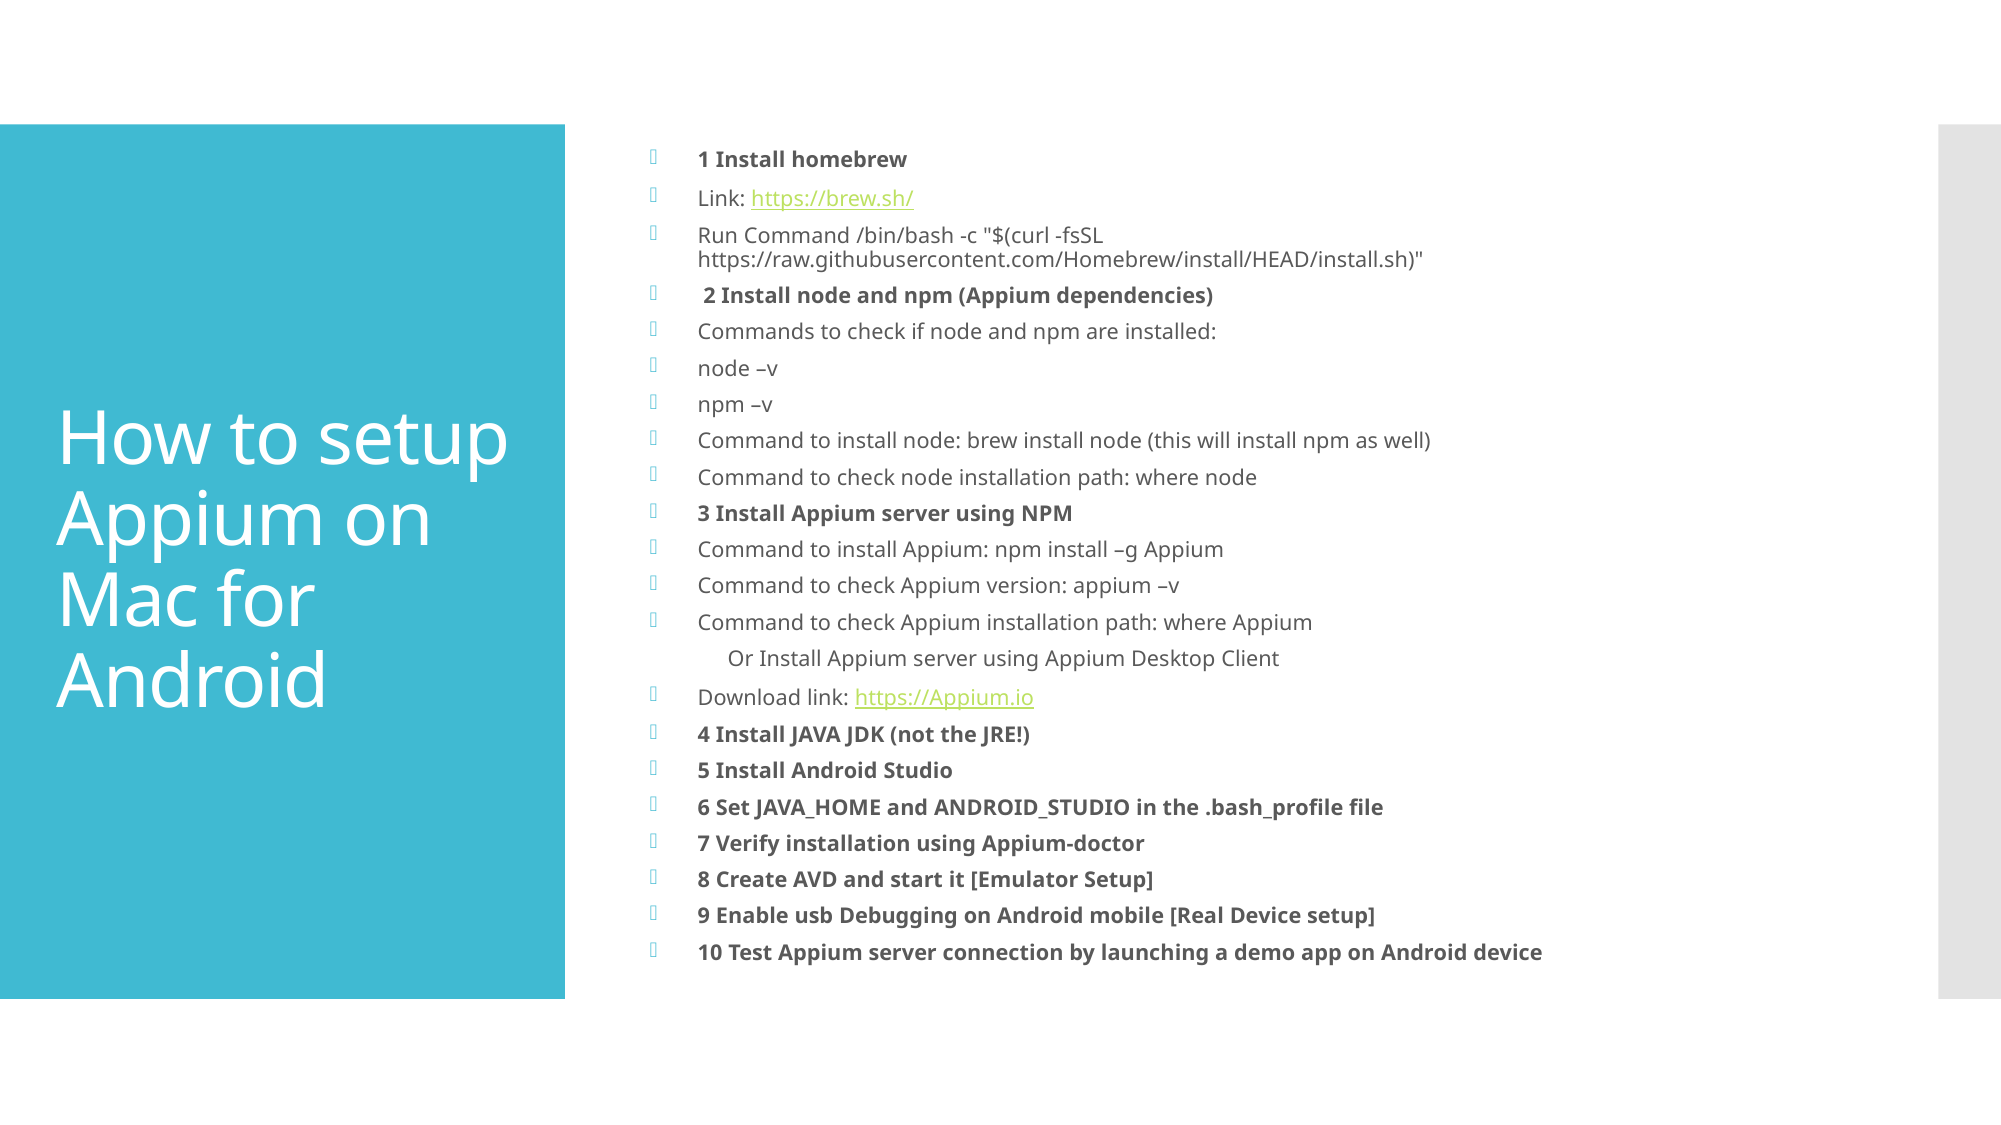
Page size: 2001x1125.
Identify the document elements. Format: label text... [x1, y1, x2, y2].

title How to setup Appium on Mac for Android [41, 184, 525, 940]
list 1 Install homebrew Link: https://brew.sh/ Run Command /bin/bash -c "$(curl -fsSL https://raw.githubusercontent.com/Homebrew/install/HEAD/install.sh)" 2 Install node and npm (Appium dependencies) Commands to check if node and npm are installed: node –v npm –v Command to install node: brew install node (this will install npm as well) Command to check node installation path: where node 3 Install Appium server using NPM Command to install Appium: npm install –g Appium Command to check Appium version: appium –v Command to check Appium installation path: where Appium Or Install Appium server using Appium Desktop Client Download link: https://Appium.io 4 Install JAVA JDK (not the JRE!) 5 Install Android Studio 6 Set JAVA_HOME and ANDROID_STUDIO in the .bash_profile file 7 Verify installation using Appium-doctor 8 Create AVD and start it [Emulator Setup] 9 Enable usb Debugging on Android mobile [Real Device setup] 10 Test Appium server connection by launching a demo app on Android device [634, 141, 1835, 982]
